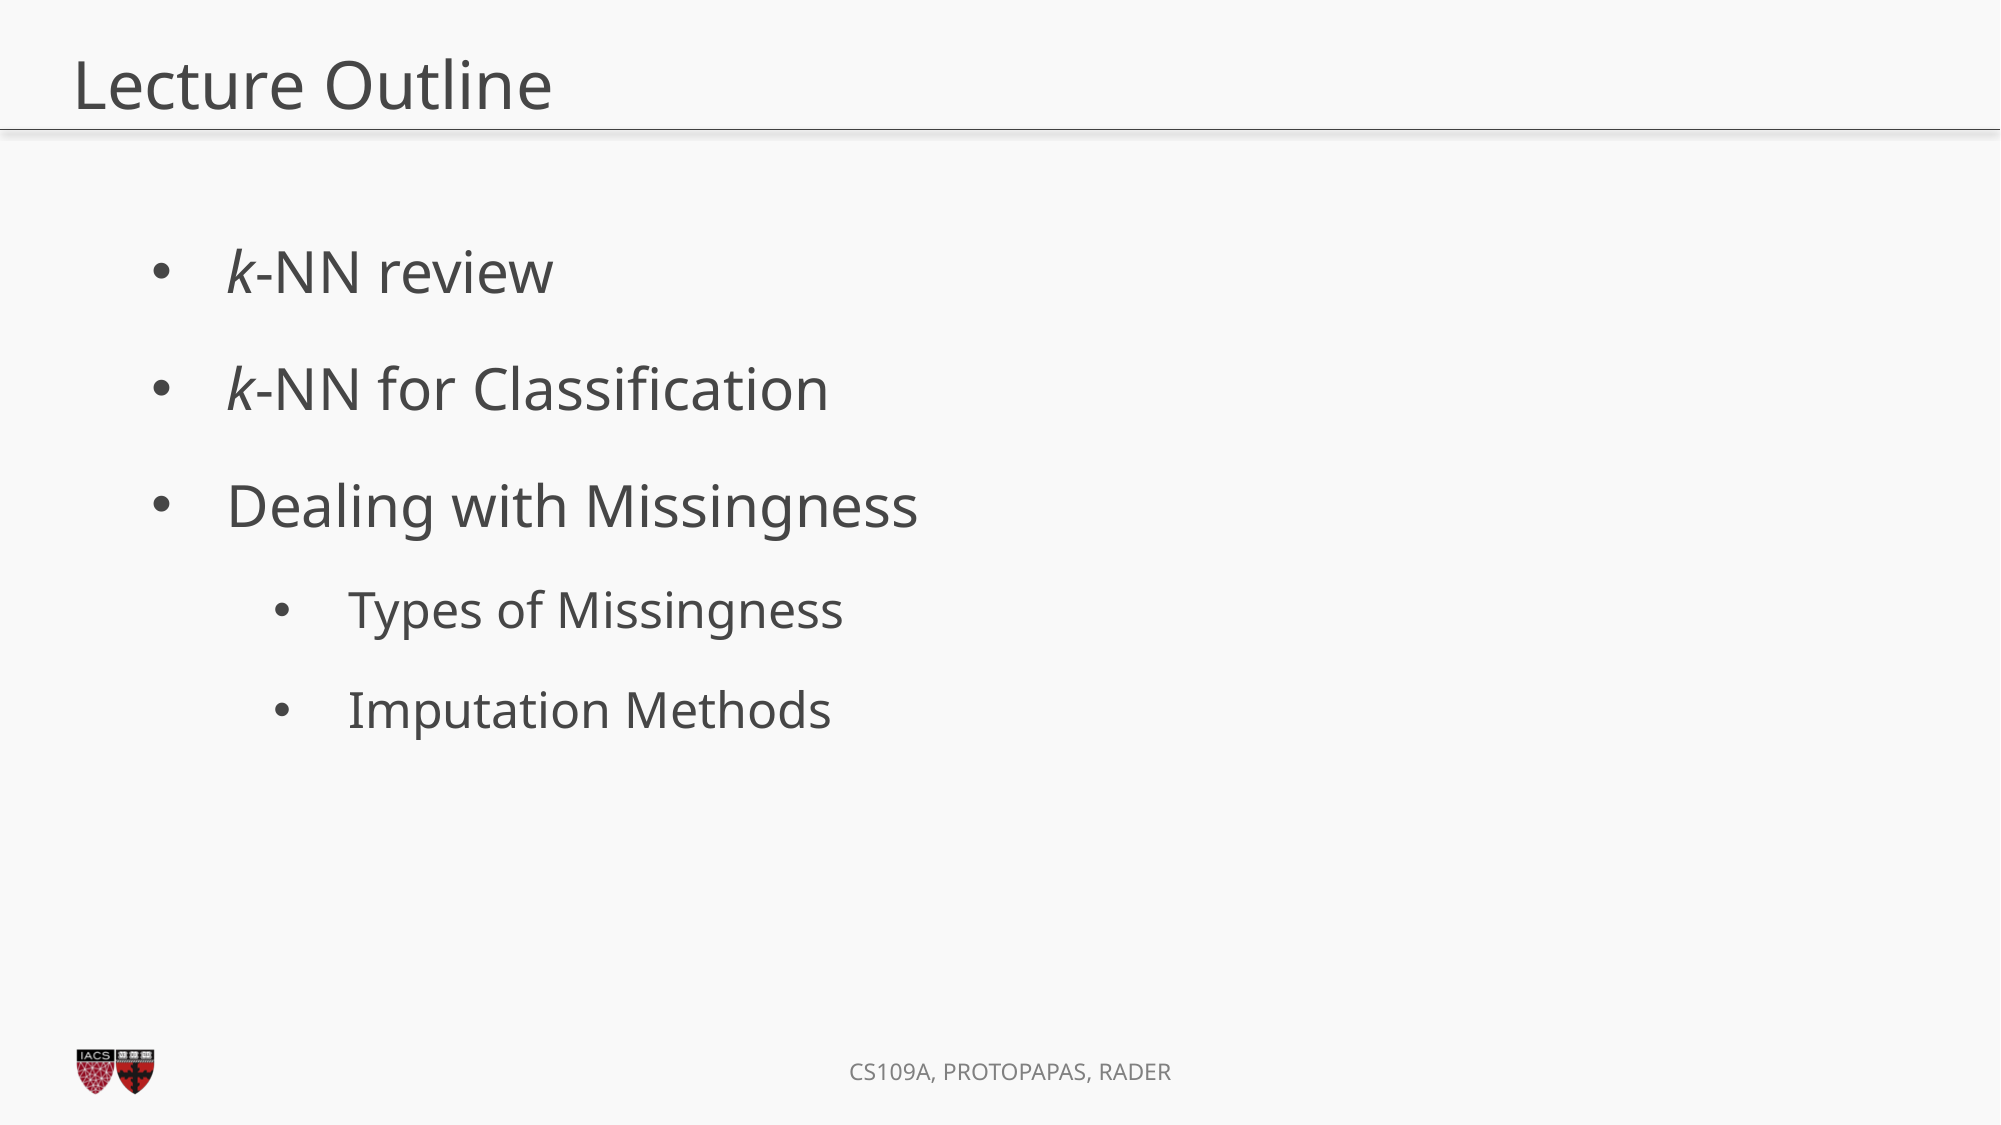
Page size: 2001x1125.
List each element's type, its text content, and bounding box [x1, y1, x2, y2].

list k-NN review k-NN for Classification Dealing with Missingness Types of Missingness Imputation Methods [136, 193, 1831, 540]
title Lecture Outline [57, 35, 1943, 162]
picture [75, 1049, 155, 1095]
